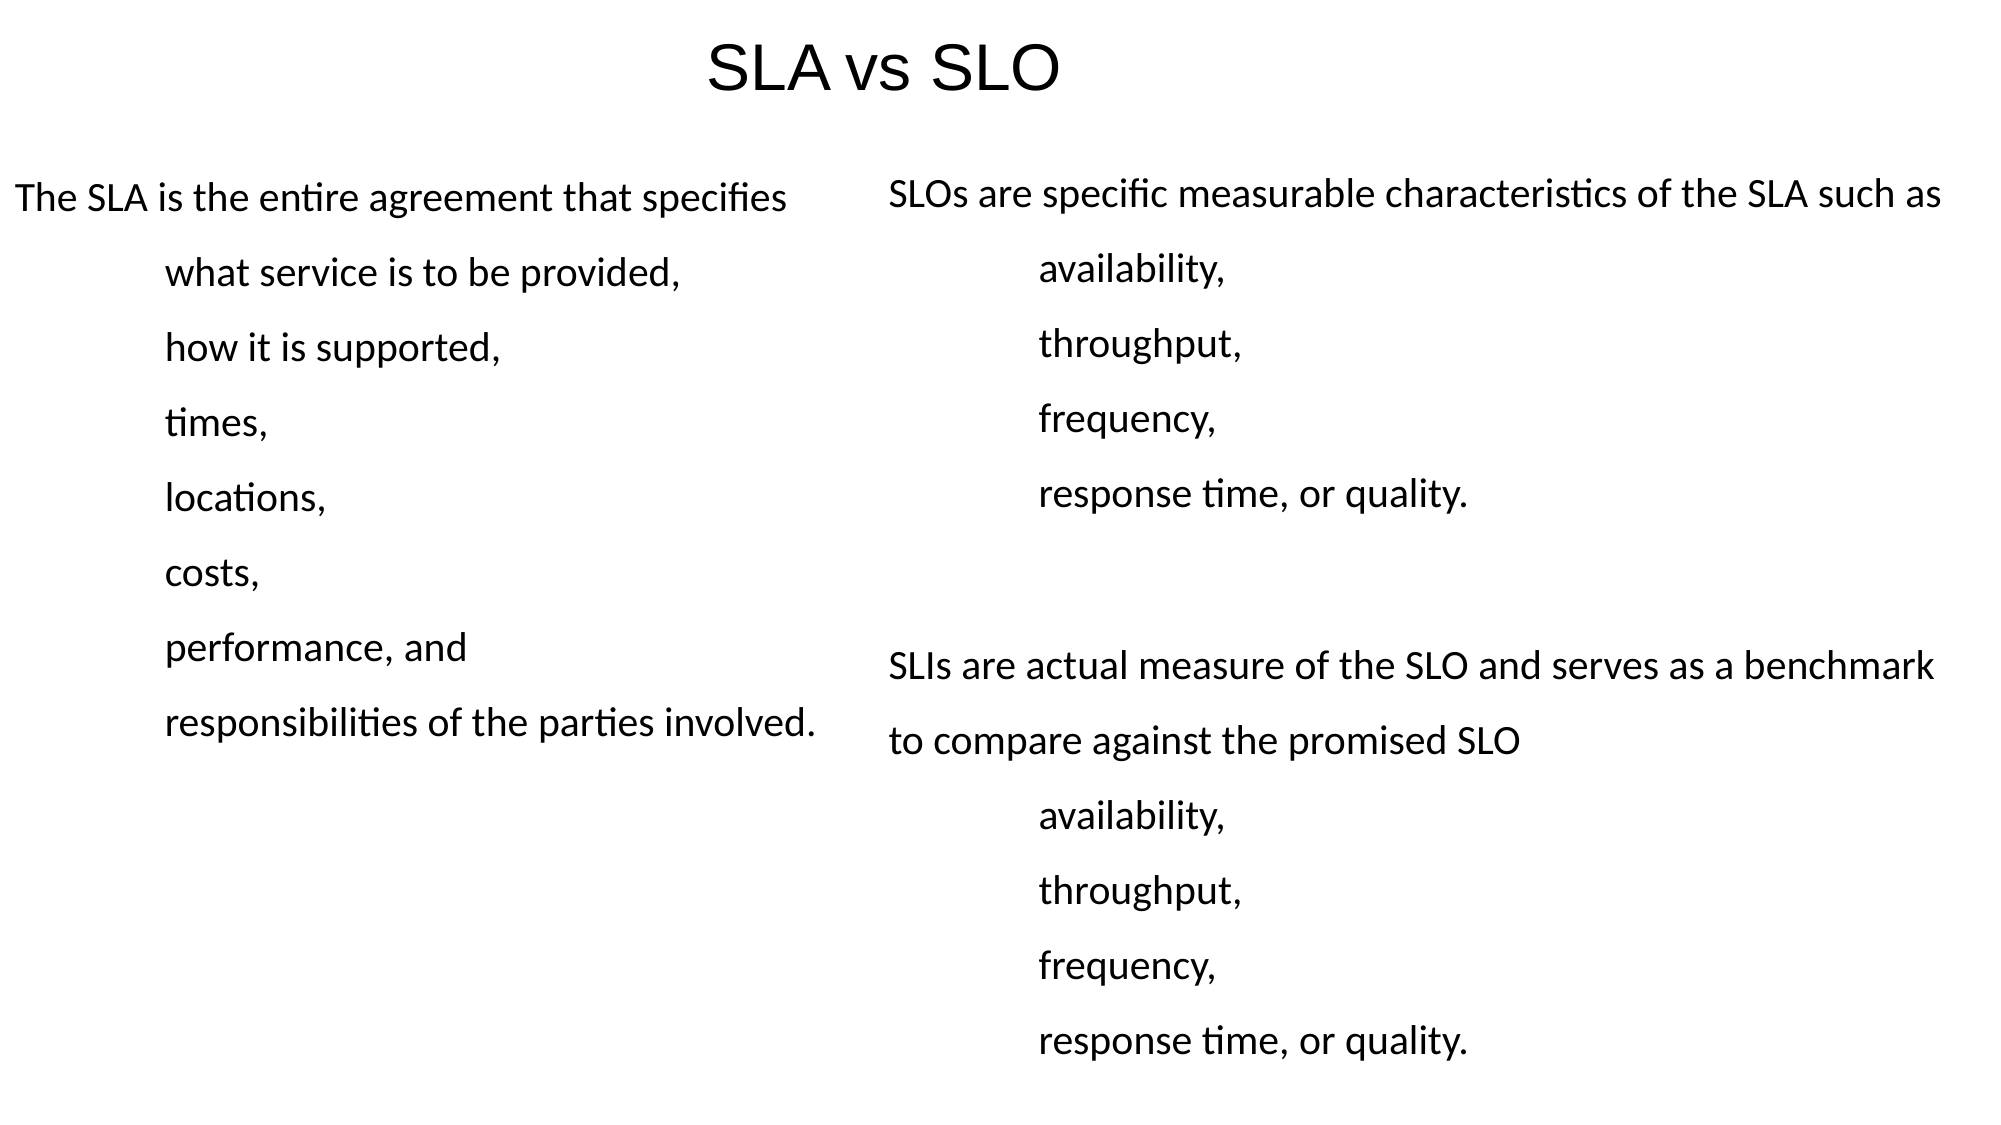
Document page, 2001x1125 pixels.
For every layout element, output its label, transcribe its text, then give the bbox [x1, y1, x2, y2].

text_box SLIs are actual measure of the SLO and serves as a benchmark to compare against the promised SLO availability, throughput, frequency, response time, or quality. [873, 605, 1987, 1071]
text_box The SLA is the entire agreement that specifies what service is to be provided, how it is supported, times, locations, costs, performance, and responsibilities of the parties involved. [0, 136, 861, 769]
text_box SLA vs SLO [691, 16, 1237, 112]
text_box SLOs are specific measurable characteristics of the SLA such as availability, throughput, frequency, response time, or quality. [873, 133, 2000, 524]
